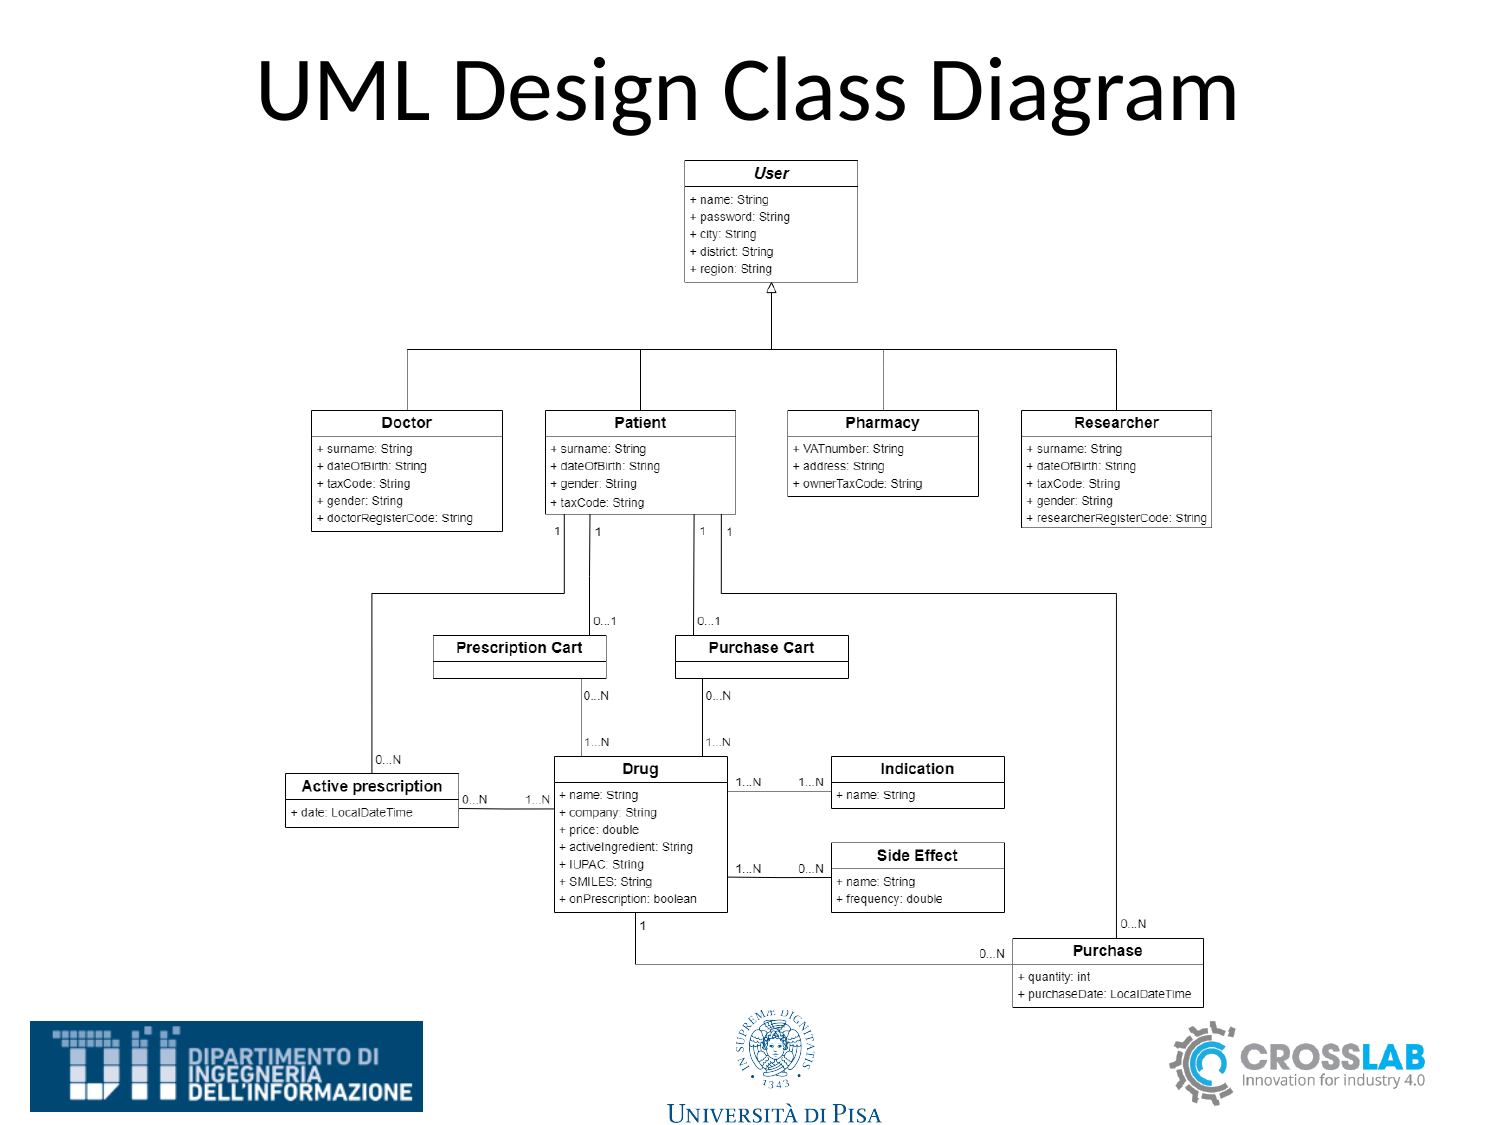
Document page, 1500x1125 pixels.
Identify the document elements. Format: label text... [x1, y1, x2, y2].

picture [1169, 1021, 1425, 1106]
title UML Design Class Diagram [30, 0, 1468, 178]
picture [30, 1021, 423, 1112]
picture [285, 159, 1213, 1123]
